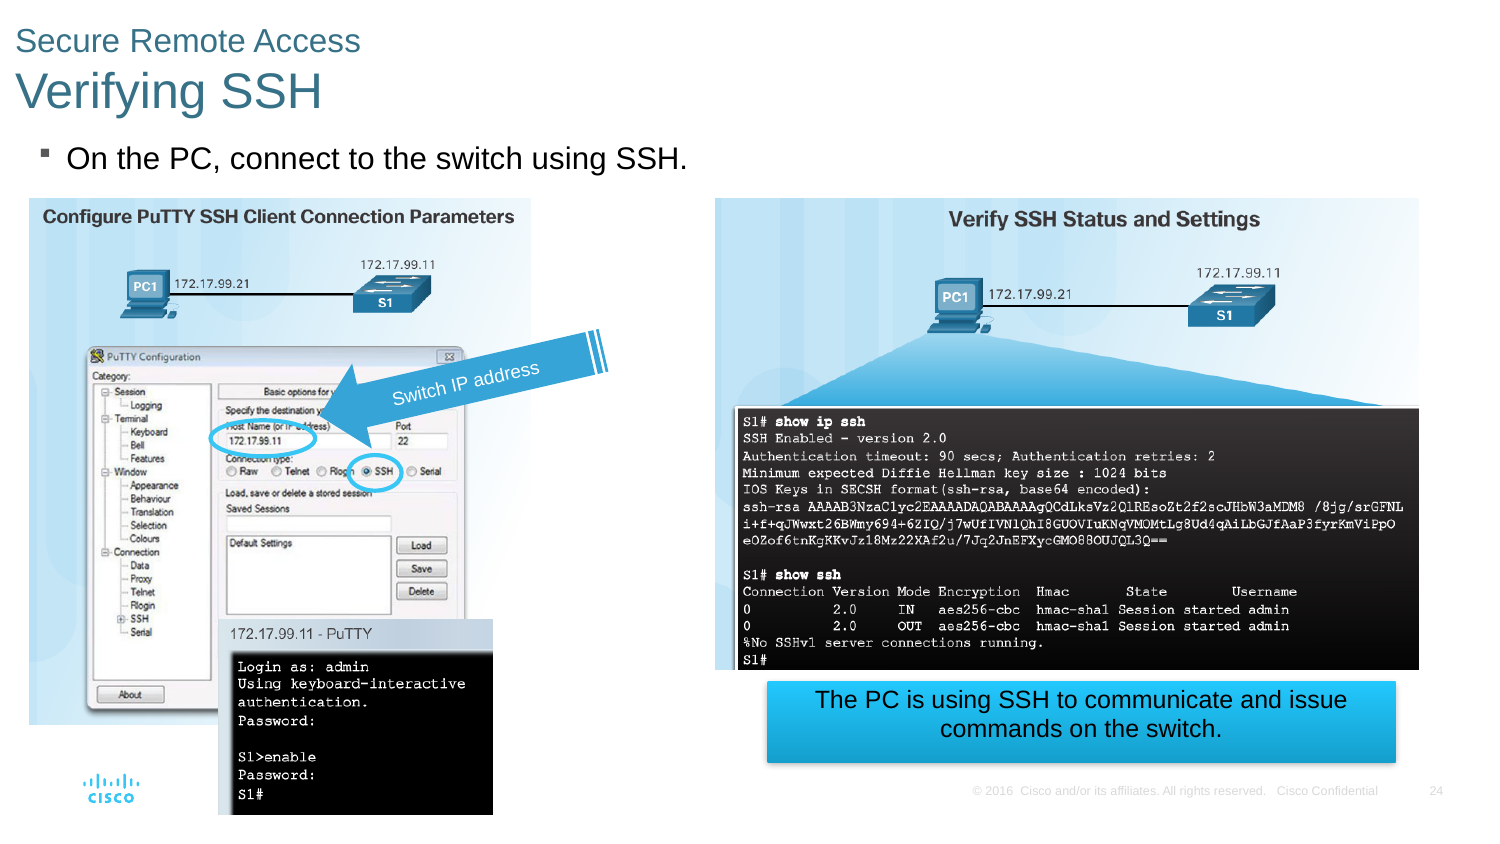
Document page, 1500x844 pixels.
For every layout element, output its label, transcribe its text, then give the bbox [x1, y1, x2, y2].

text_box The PC is using SSH to communicate and issue commands on the switch. [767, 681, 1396, 763]
title Secure Remote Access Verifying SSH [0, 6, 1500, 131]
picture [715, 198, 1419, 670]
list On the PC, connect to the switch using SSH. [23, 131, 1476, 813]
text_box Switch IP address [535, 326, 611, 391]
picture [28, 197, 531, 815]
